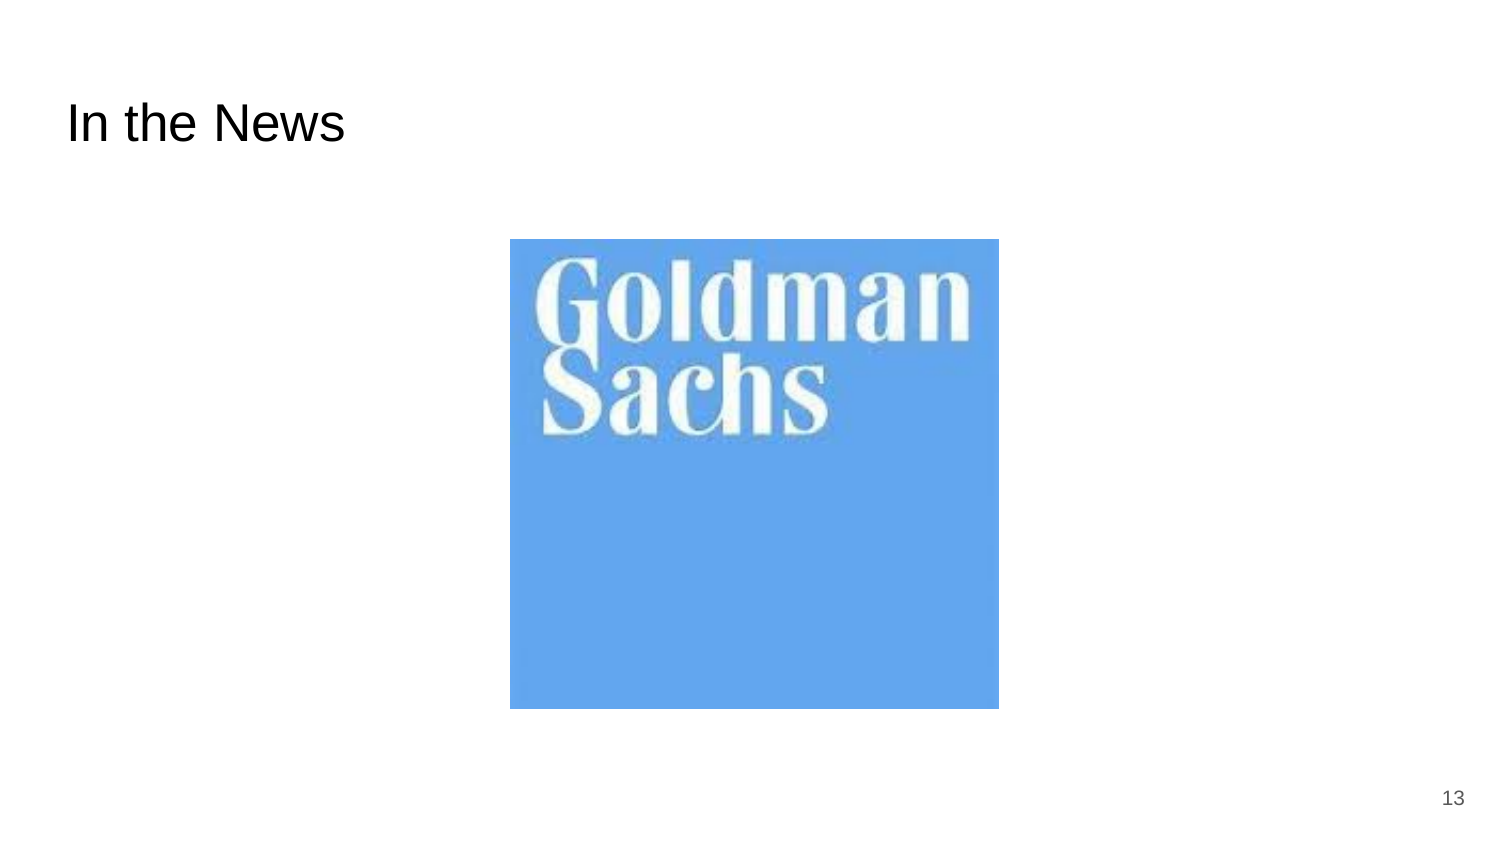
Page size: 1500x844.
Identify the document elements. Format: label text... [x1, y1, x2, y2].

slide_number ‹#› [1389, 764, 1480, 830]
title In the News [51, 72, 1449, 167]
picture [509, 239, 999, 709]
